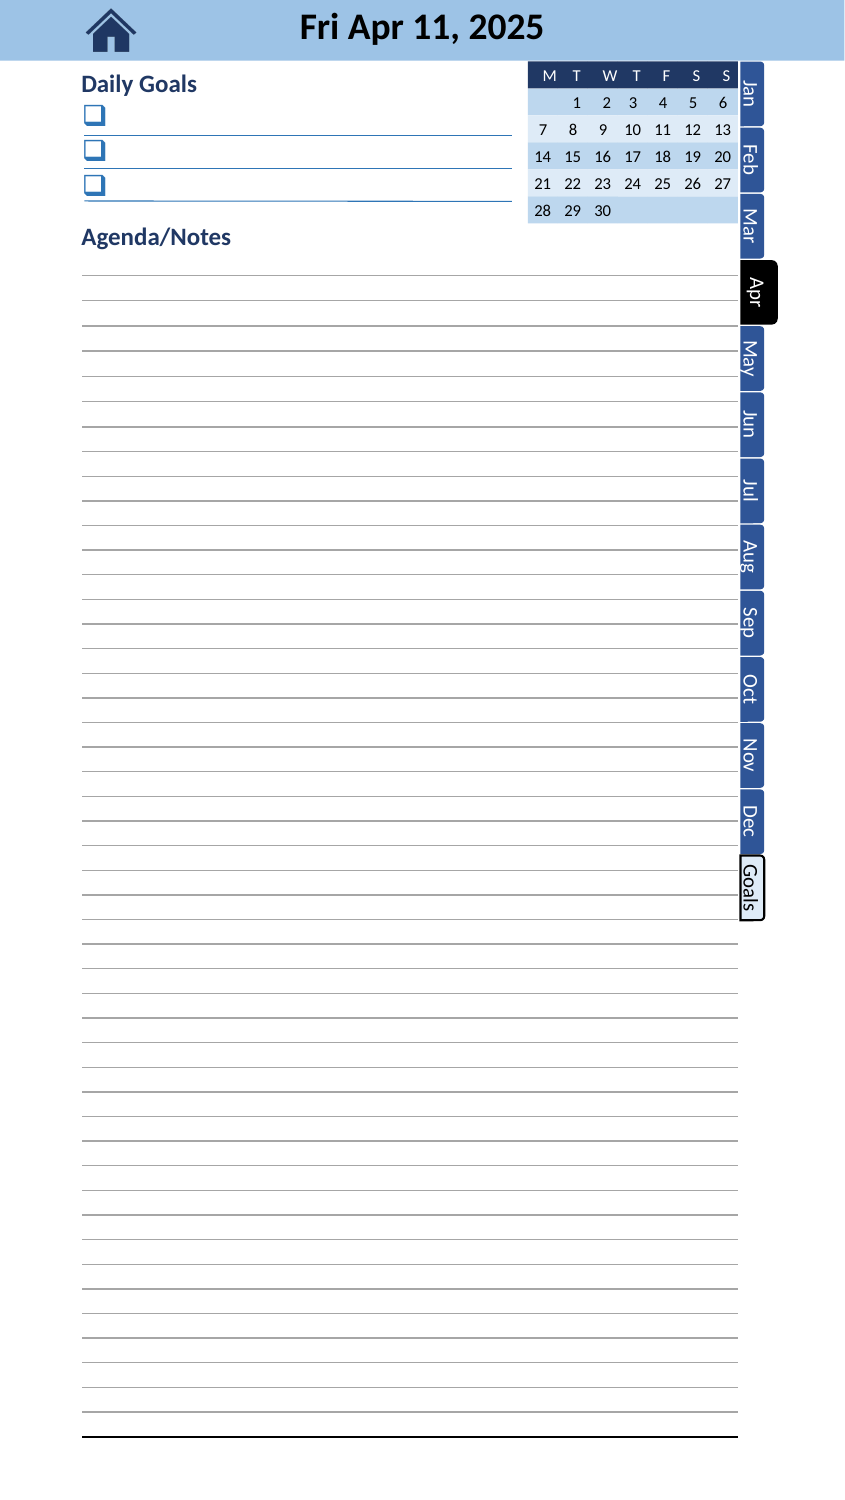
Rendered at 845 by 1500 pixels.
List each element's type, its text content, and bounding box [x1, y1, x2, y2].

list Fri Apr 11, 2025 [190, 0, 655, 61]
picture [82, 1, 140, 59]
